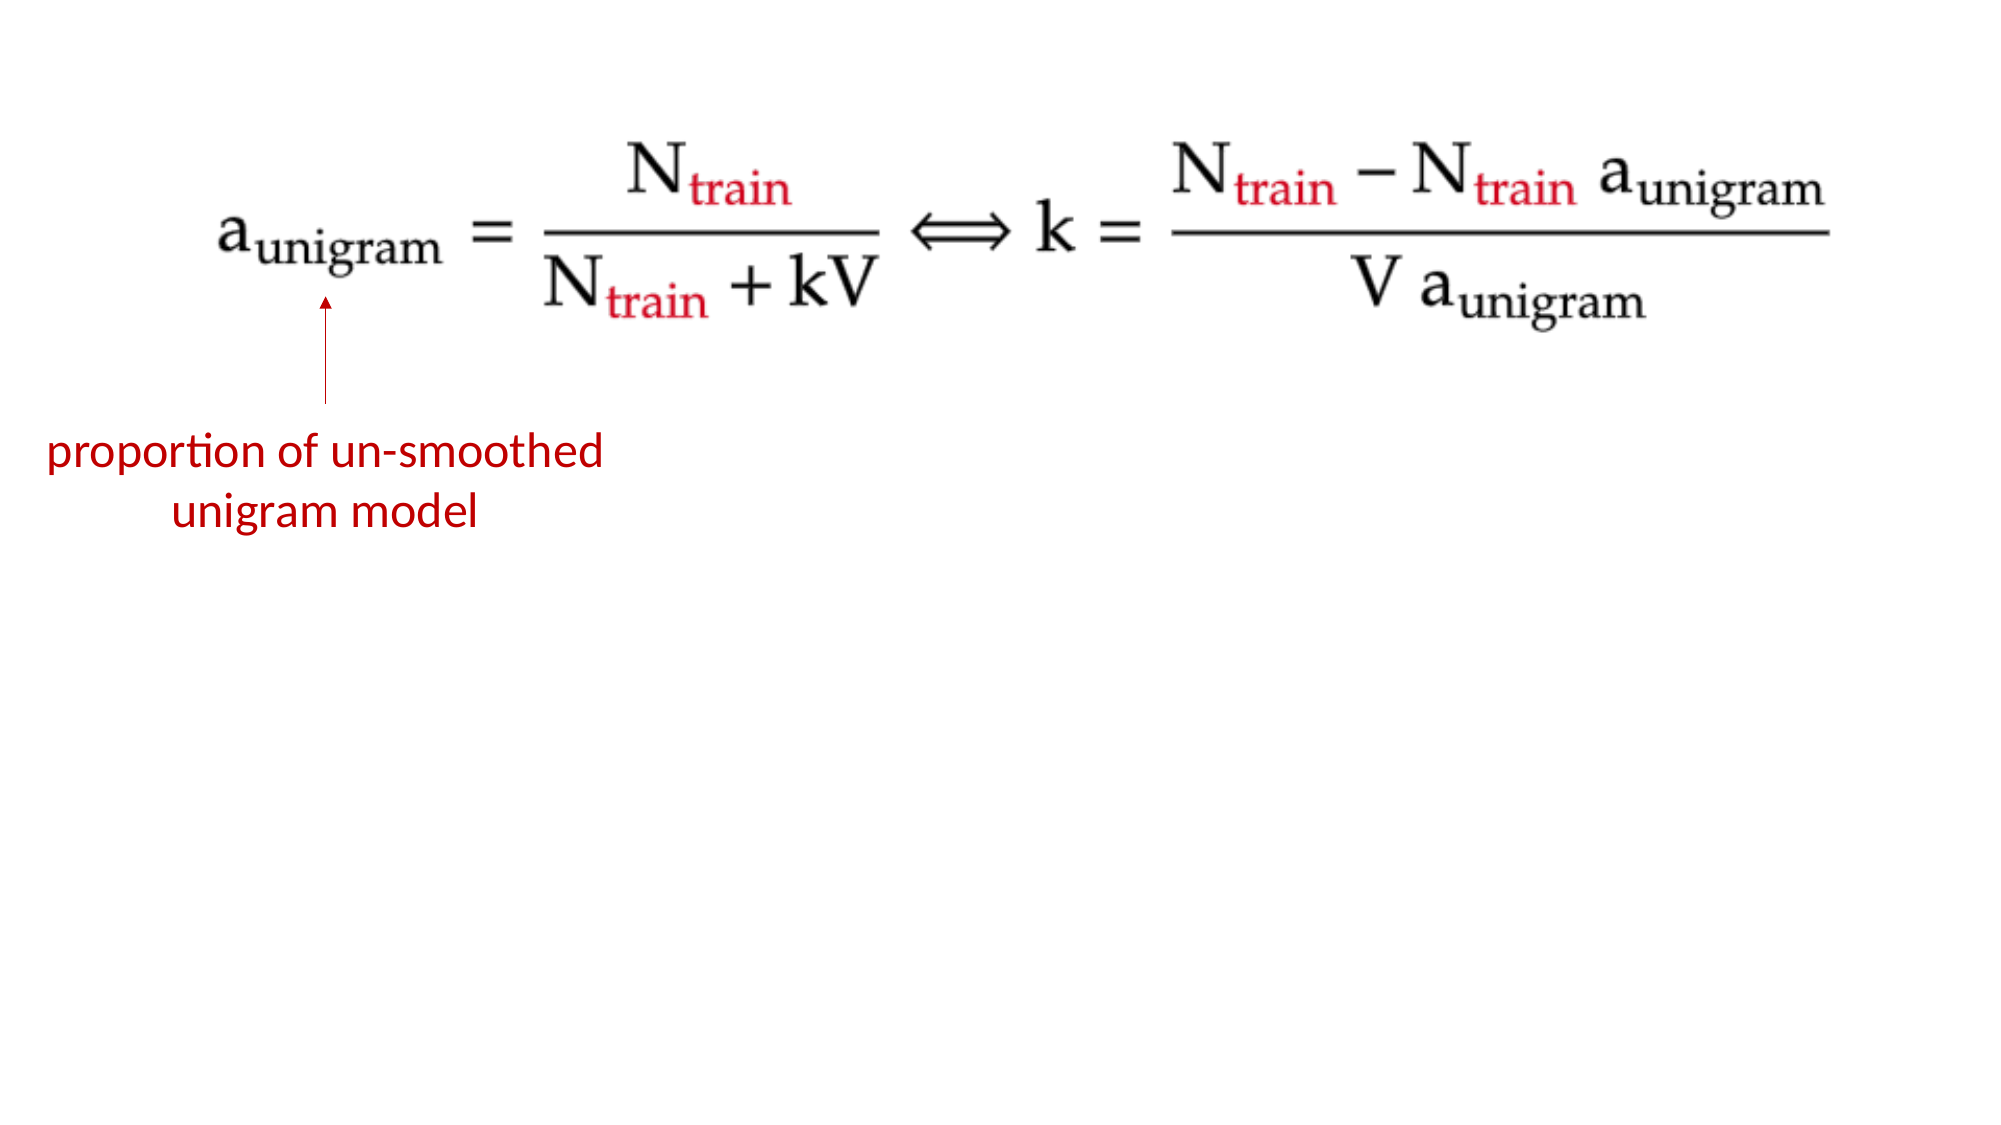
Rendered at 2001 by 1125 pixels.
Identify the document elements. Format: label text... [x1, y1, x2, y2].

picture [209, 113, 1843, 335]
text_box proportion of un-smoothed unigram model [0, 410, 652, 545]
